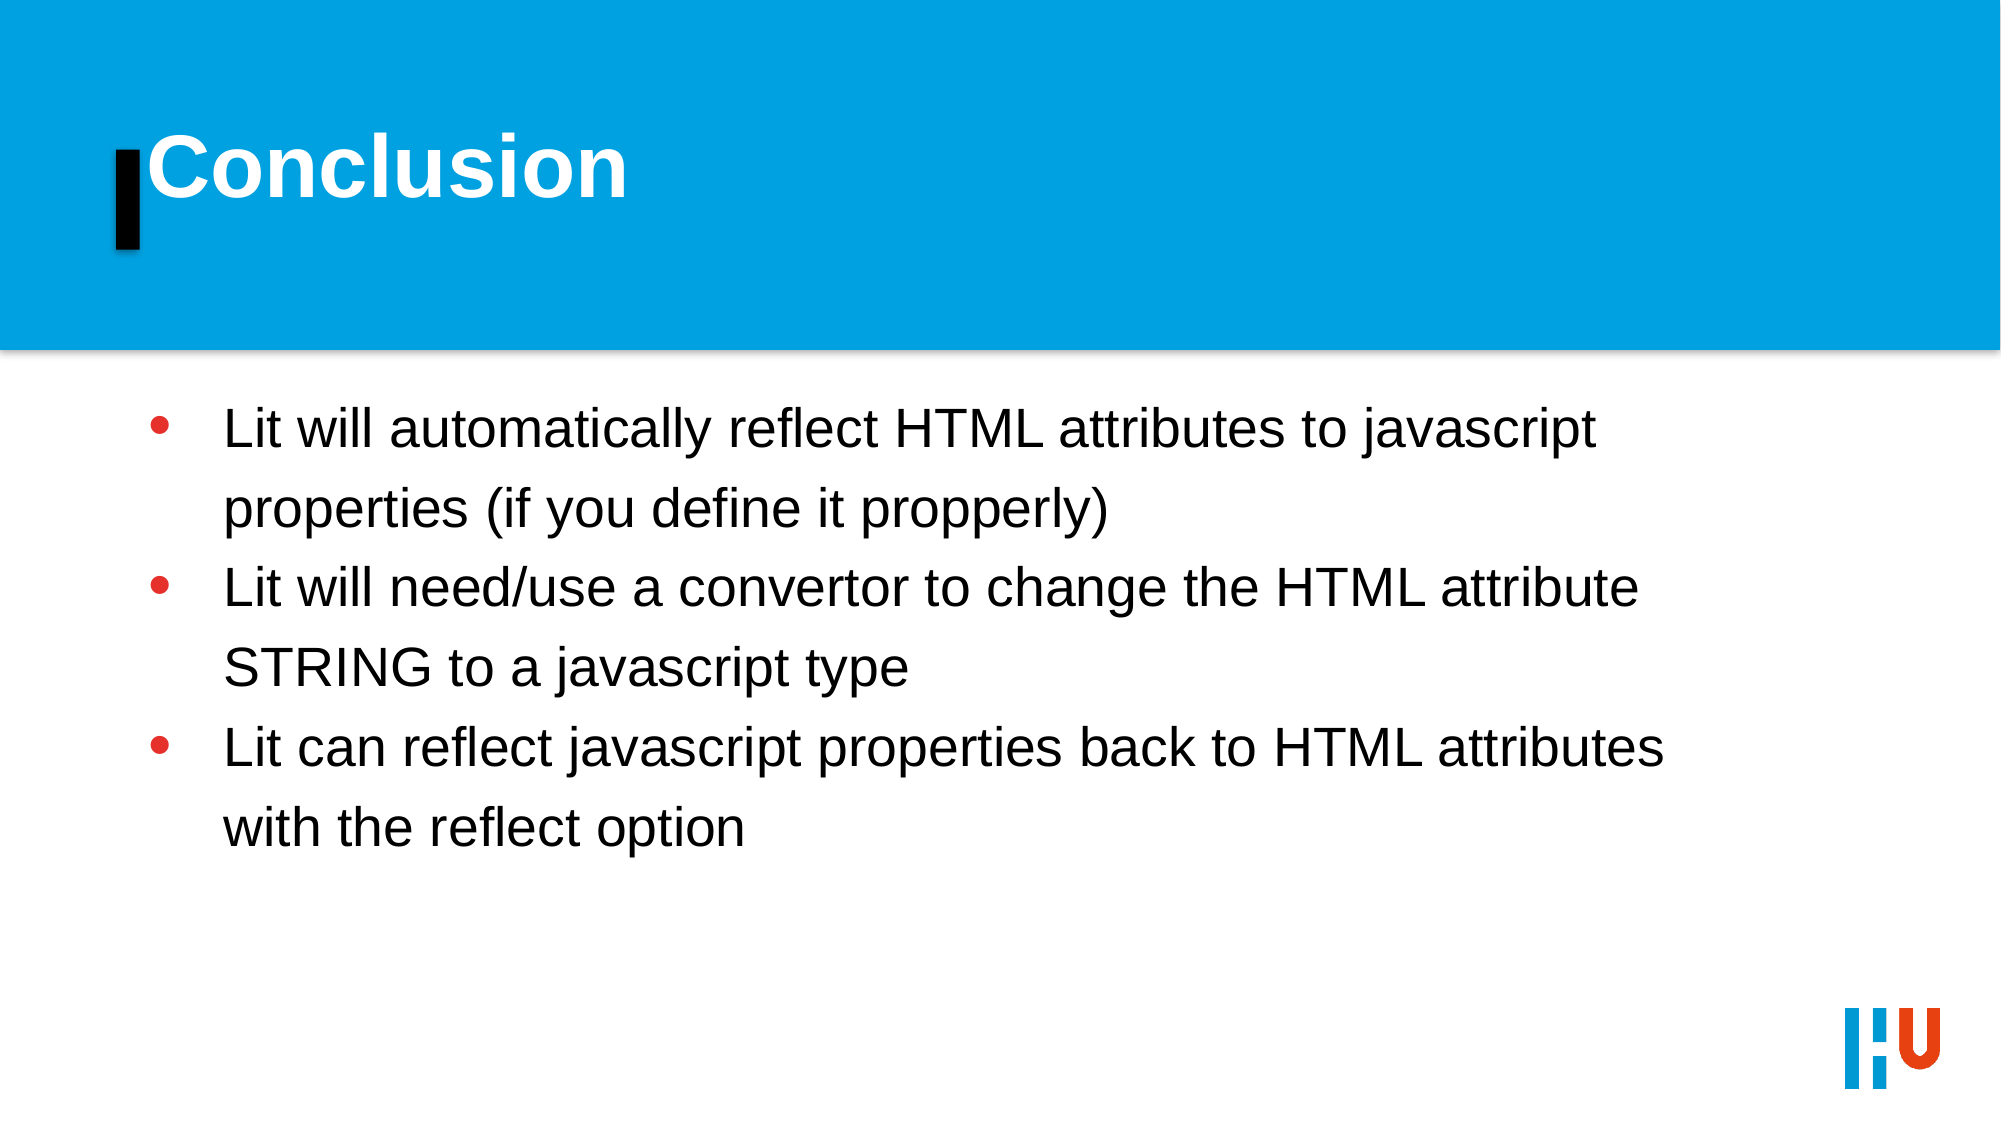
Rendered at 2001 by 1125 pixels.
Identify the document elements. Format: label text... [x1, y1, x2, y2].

title Conclusion [131, 53, 1788, 271]
list Lit will automatically reflect HTML attributes to javascript properties (if you define it propperly) Lit will need/use a convertor to change the HTML attribute STRING to a javascript type Lit can reflect javascript properties back to HTML attributes with the reflect option [133, 370, 1790, 1072]
picture [1860, 1008, 1940, 1089]
